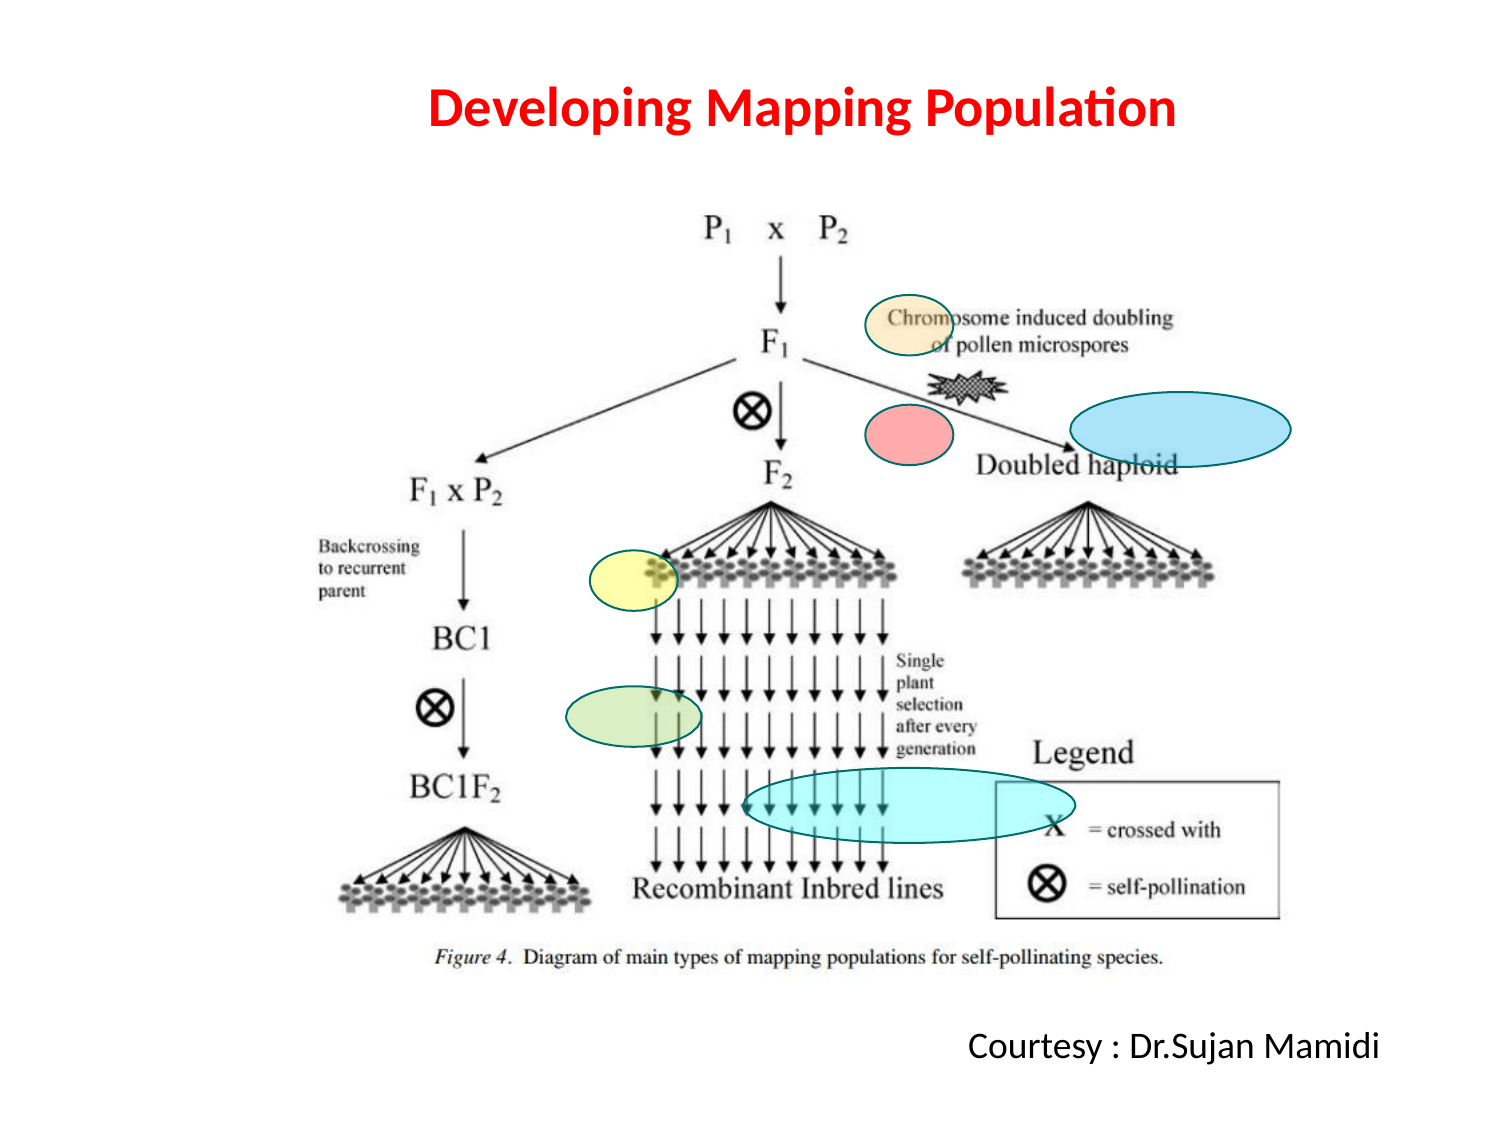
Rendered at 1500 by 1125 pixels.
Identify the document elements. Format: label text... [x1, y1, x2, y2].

text_box [865, 404, 954, 466]
text_box [589, 550, 678, 611]
text_box [743, 767, 1076, 843]
text_box [865, 294, 954, 356]
text_box [209, 190, 1291, 984]
title Developing Mapping Population [350, 8, 1255, 199]
text_box [1070, 392, 1291, 468]
text_box Courtesy : Dr.Sujan Mamidi [953, 1014, 1462, 1074]
text_box [566, 686, 702, 747]
